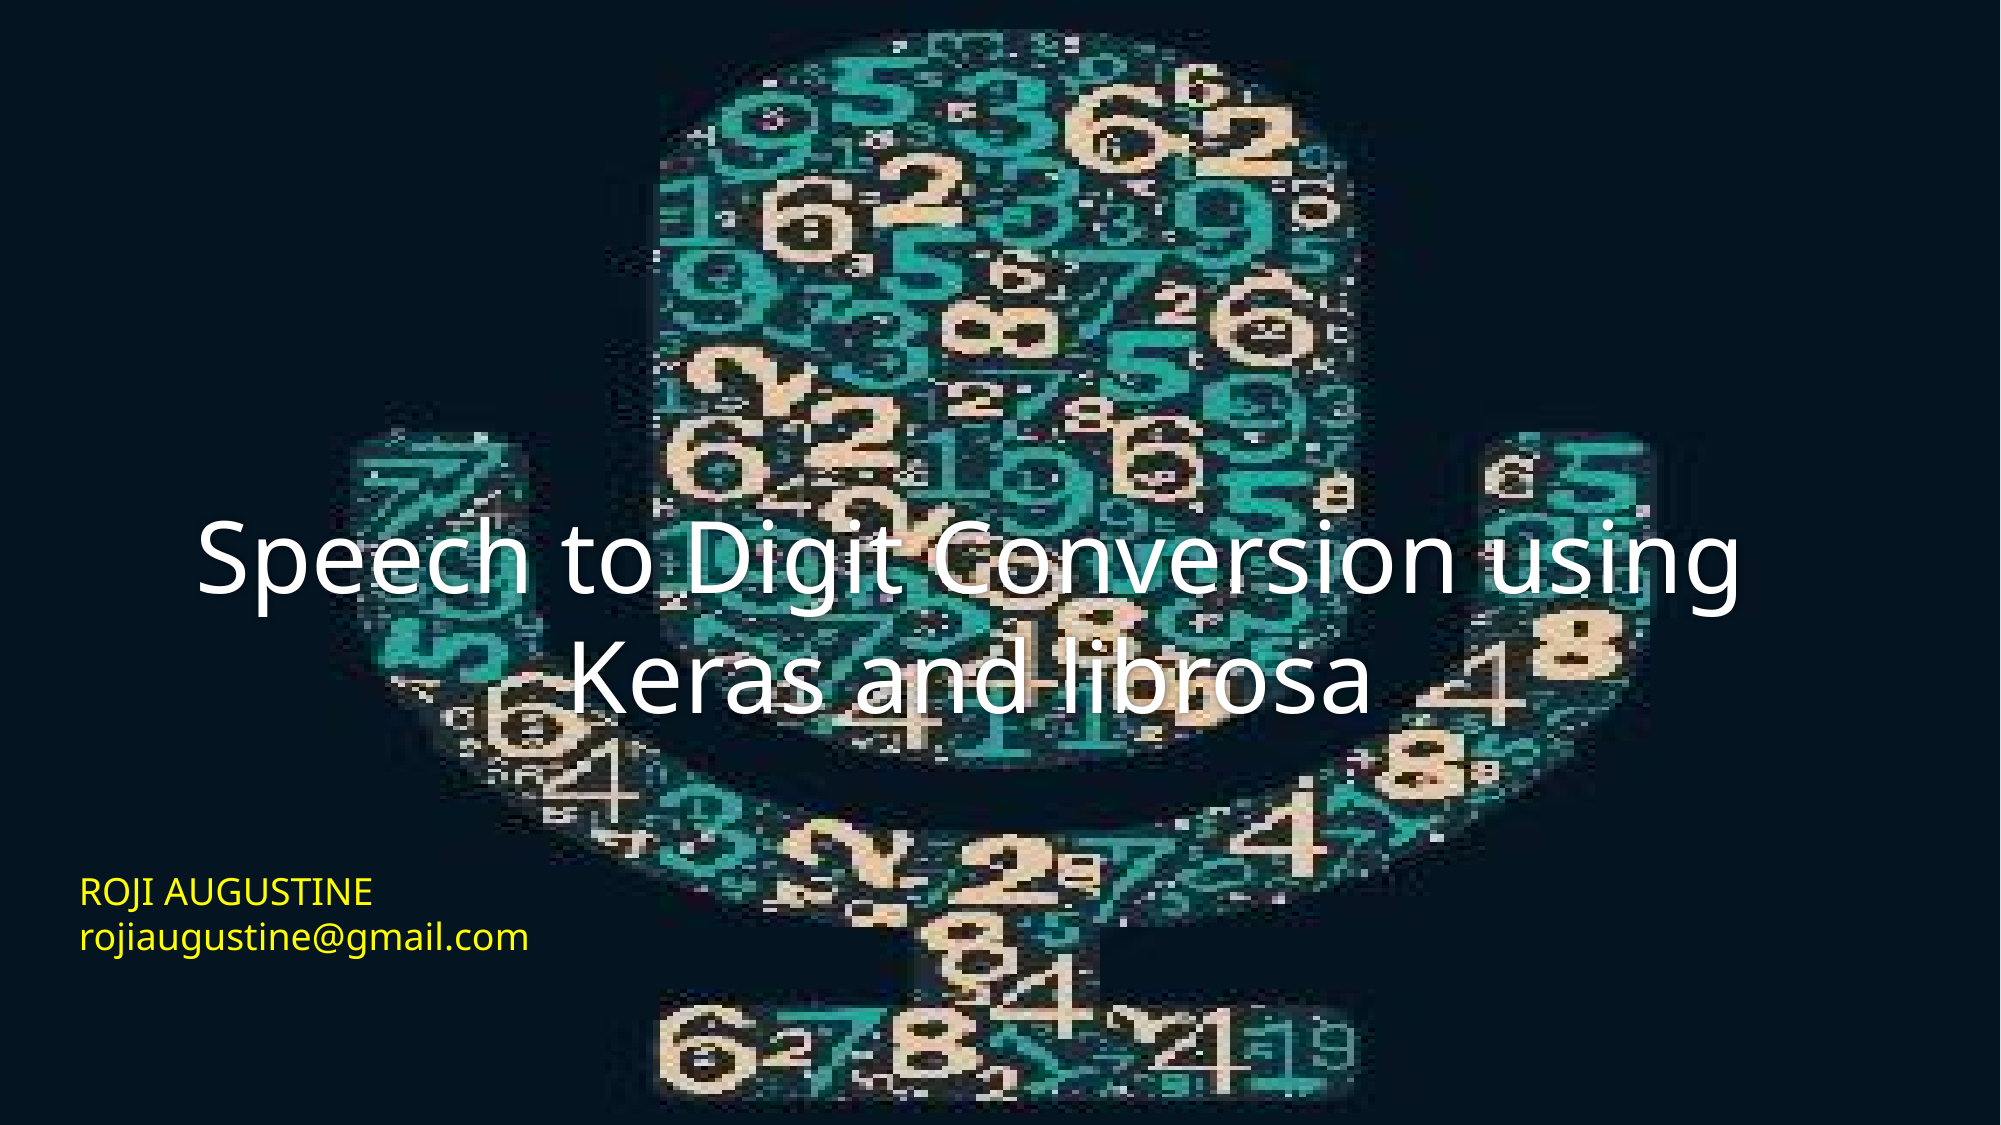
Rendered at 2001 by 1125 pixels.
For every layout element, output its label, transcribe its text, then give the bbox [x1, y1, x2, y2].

text_box Speech to Digit Conversion using Keras and librosa [104, 486, 1837, 928]
text_box ROJI AUGUSTINE rojiaugustine@gmail.com [64, 860, 691, 966]
picture [0, 0, 2001, 1125]
